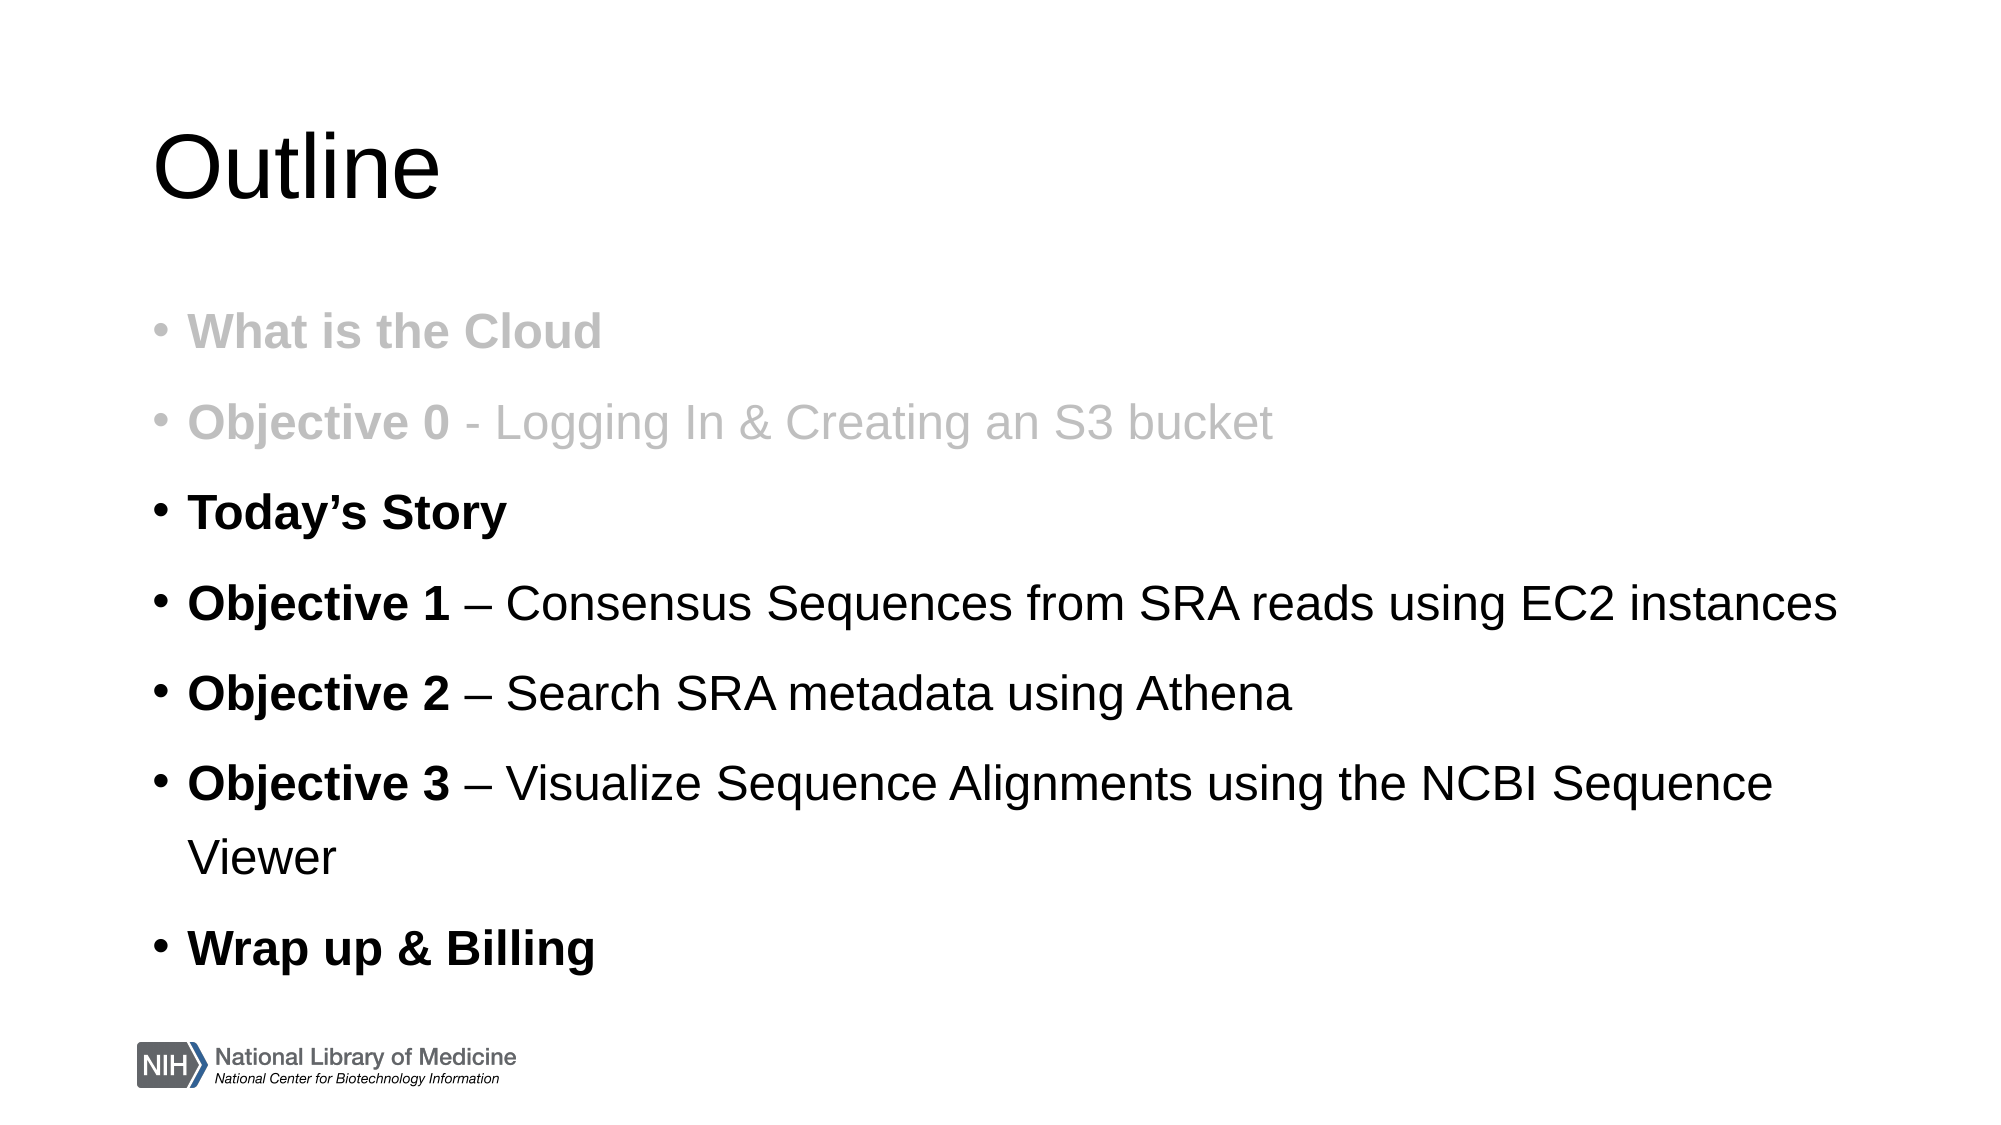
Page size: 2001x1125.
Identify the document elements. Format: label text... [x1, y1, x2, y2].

picture [137, 1067, 516, 1088]
list What is the Cloud Objective 0 - Logging In & Creating an S3 bucket Today’s Story Objective 1 – Consensus Sequences from SRA reads using EC2 instances Objective 2 – Search SRA metadata using Athena Objective 3 – Visualize Sequence Alignments using the NCBI Sequence Viewer Wrap up & Billing [137, 277, 1863, 1067]
title Outline [137, 59, 1863, 277]
